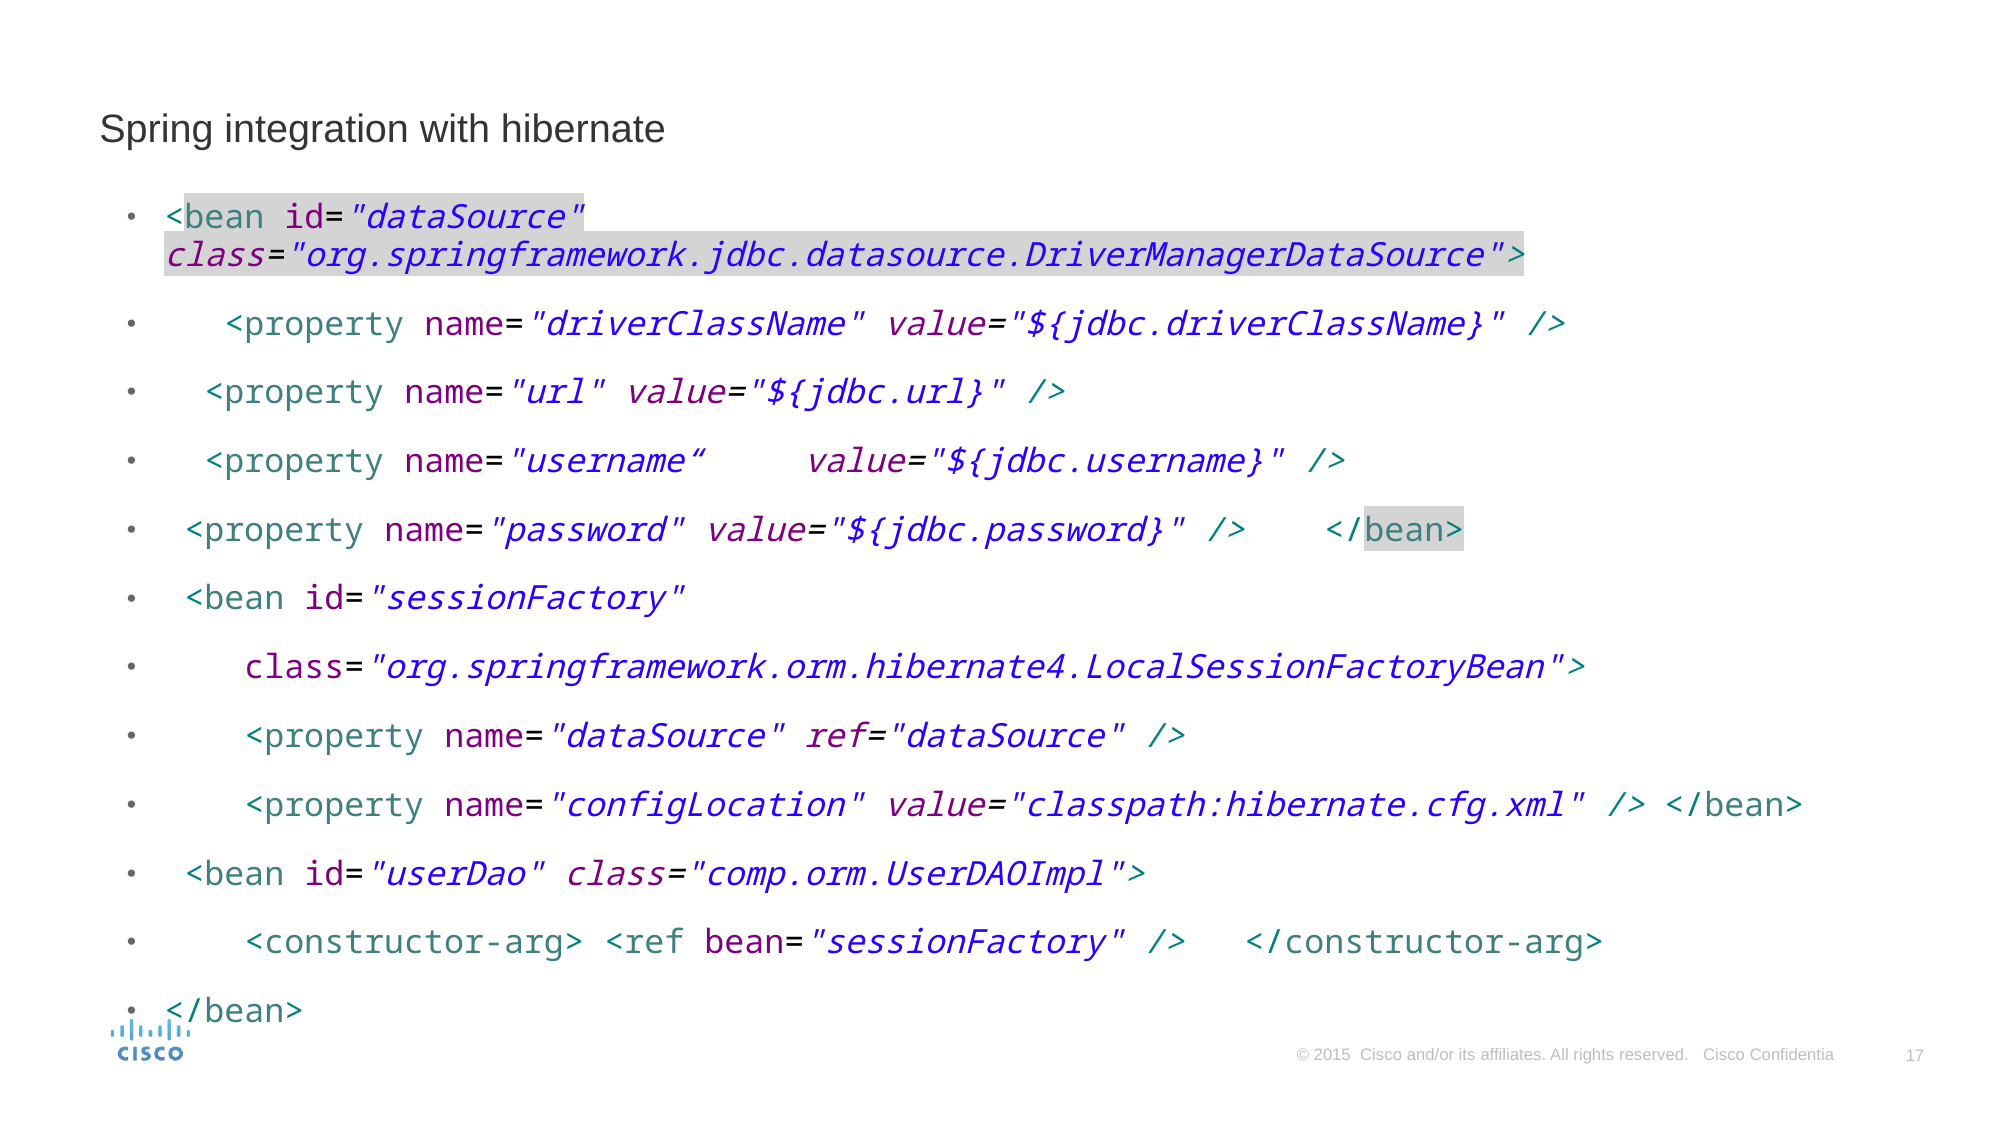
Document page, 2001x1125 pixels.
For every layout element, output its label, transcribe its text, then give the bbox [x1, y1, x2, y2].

title Spring integration with hibernate [79, 74, 1905, 189]
picture [103, 1011, 198, 1070]
list <bean id="dataSource" class="org.springframework.jdbc.datasource.DriverManagerDataSource"> <property name="driverClassName" value="${jdbc.driverClassName}" /> <property name="url" value="${jdbc.url}" /> <property name="username“ value="${jdbc.username}" /> <property name="password" value="${jdbc.password}" /> </bean> <bean id="sessionFactory" class="org.springframework.orm.hibernate4.LocalSessionFactoryBean"> <property name="dataSource" ref="dataSource" /> <property name="configLocation" value="classpath:hibernate.cfg.xml" /> </bean> <bean id="userDao" class="comp.orm.UserDAOImpl"> <constructor-arg> <ref bean="sessionFactory" /> </constructor-arg> </bean> [94, 188, 1862, 1007]
